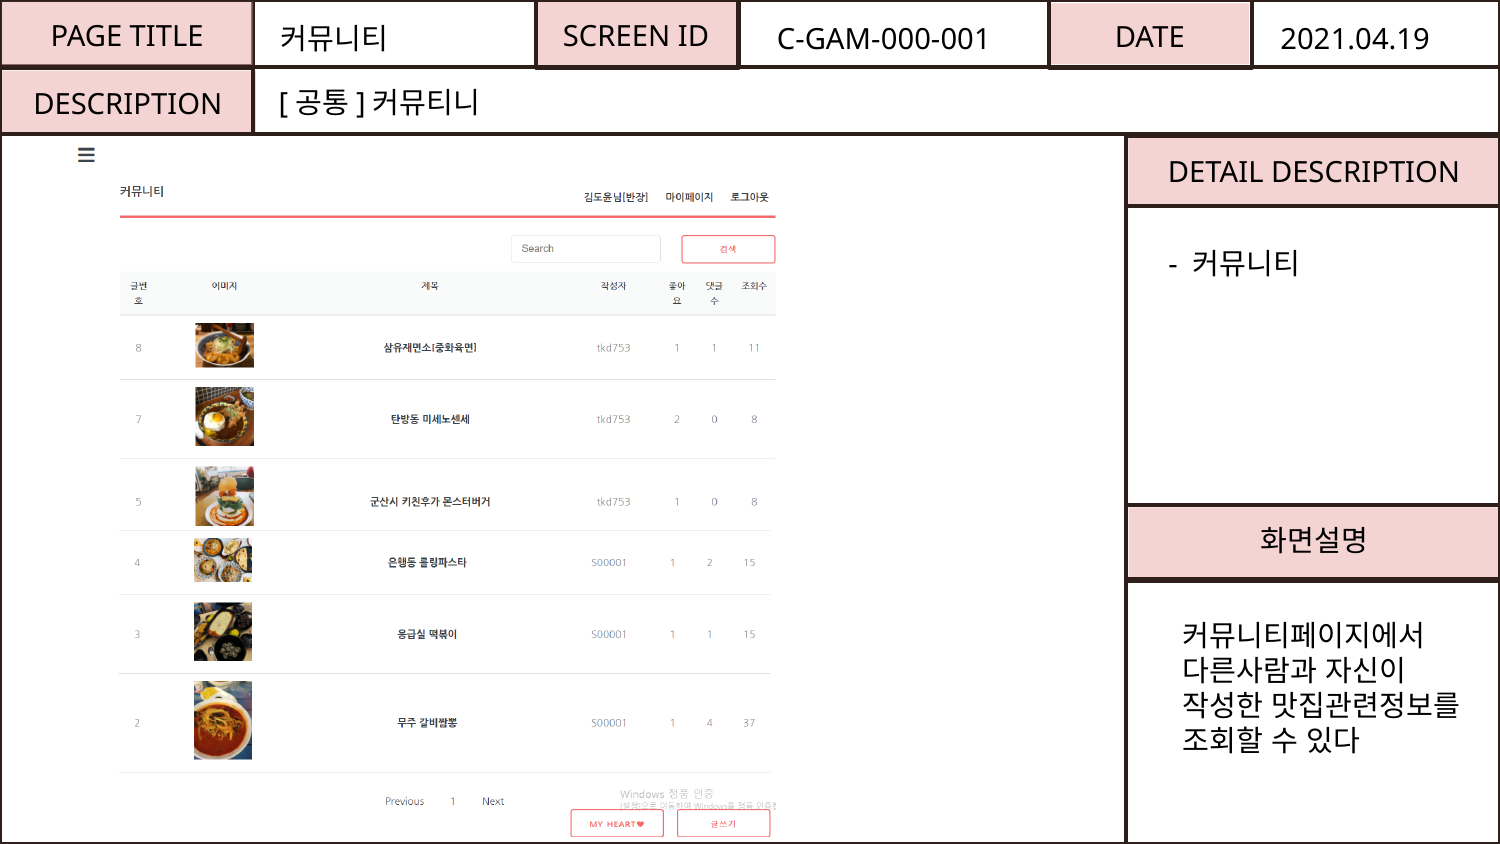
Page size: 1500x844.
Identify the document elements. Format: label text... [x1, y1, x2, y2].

picture [74, 142, 827, 837]
text_box [1124, 579, 1500, 844]
text_box [255, 0, 534, 65]
text_box PAGE TITLE [1, 1, 253, 65]
text_box [0, 65, 1500, 136]
text_box 화면설명 [71, 145, 829, 844]
text_box [741, 0, 1047, 65]
text_box [1124, 204, 1500, 507]
text_box [0, 136, 1124, 844]
text_box [1047, 0, 1254, 70]
text_box [534, 0, 741, 70]
text_box [1254, 0, 1500, 65]
text_box [1124, 134, 1500, 204]
text_box [0, 0, 255, 70]
text_box [1124, 506, 1500, 579]
